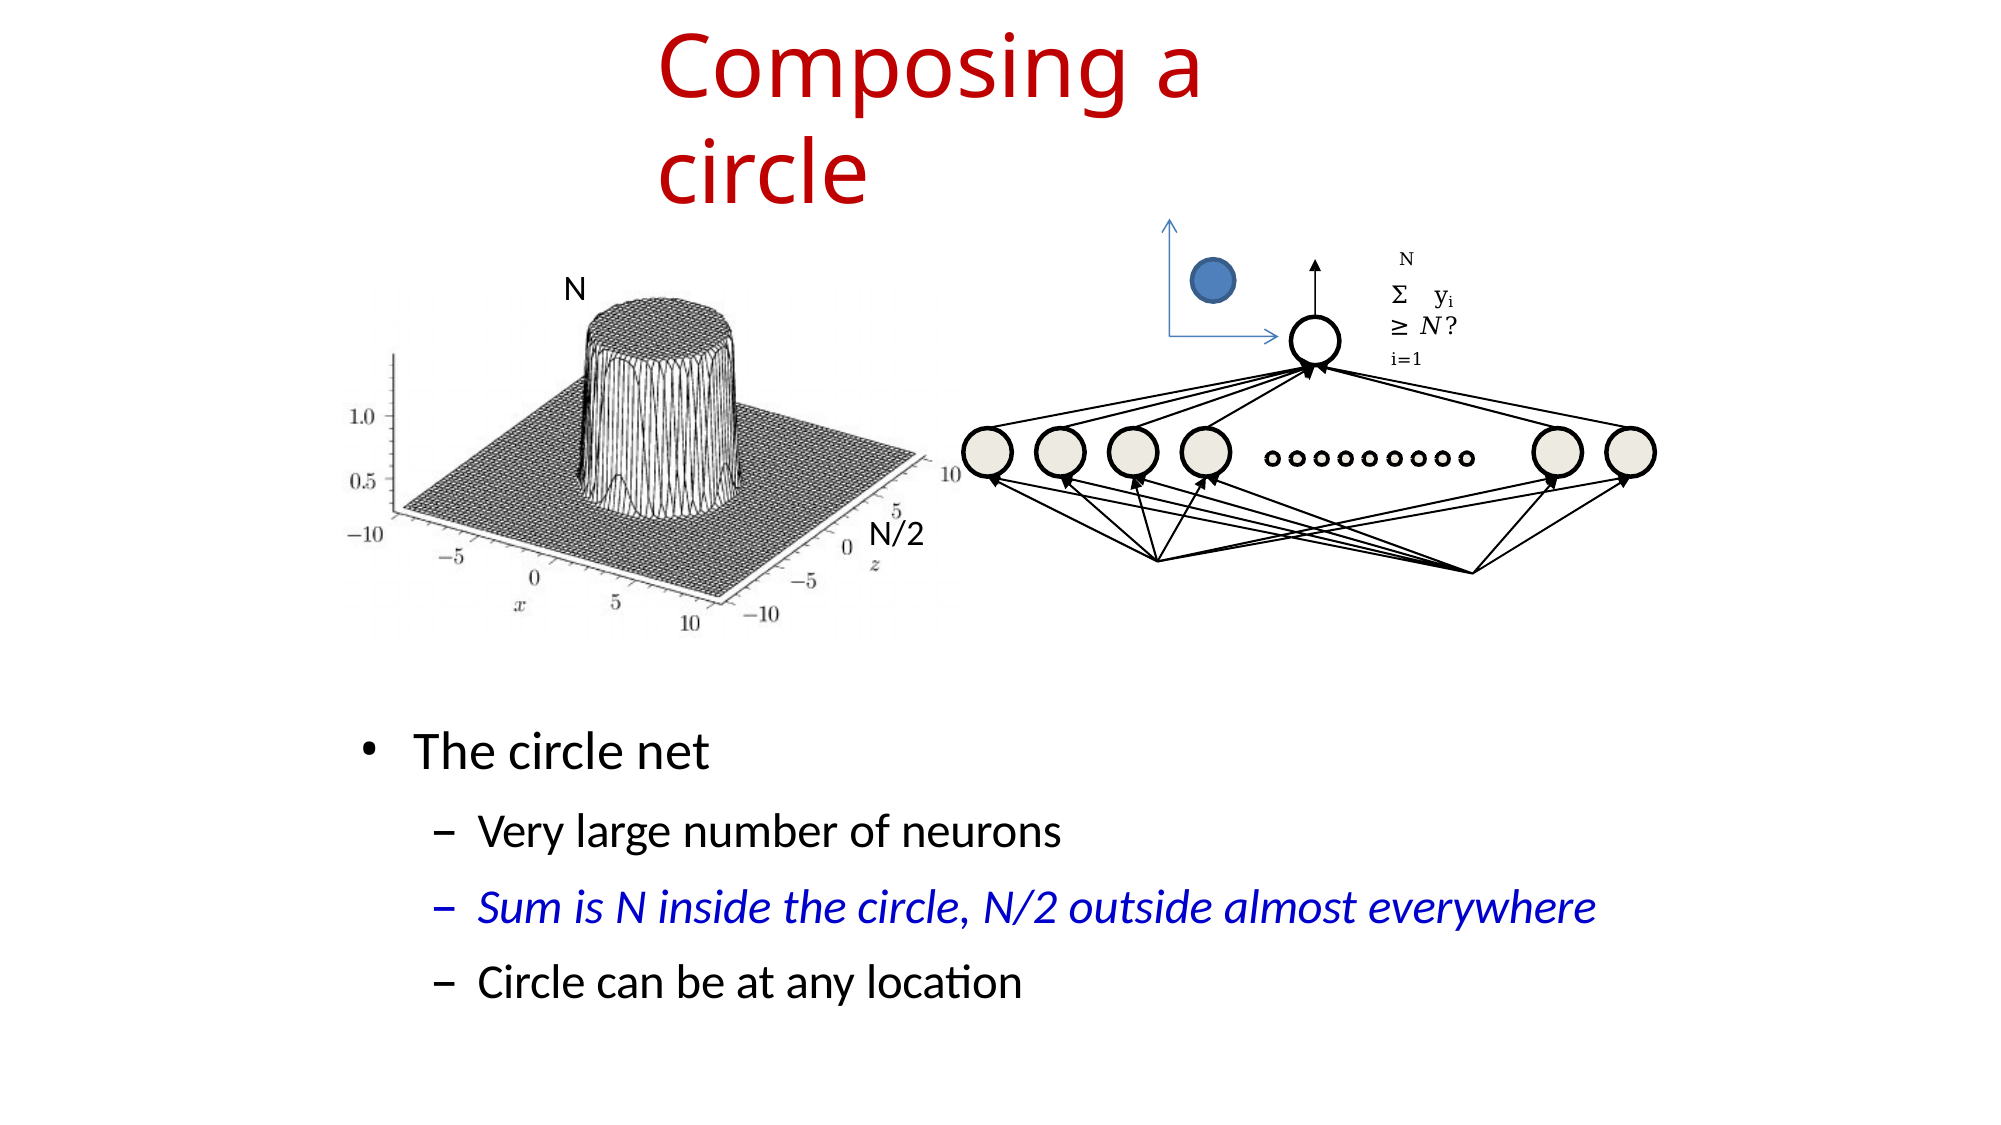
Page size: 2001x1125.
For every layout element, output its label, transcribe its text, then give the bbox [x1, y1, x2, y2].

text_box The circle net Very large number of neurons Sum is N inside the circle, N/2 outside almost everywhere Circle can be at any location [357, 692, 1600, 1009]
title Composing a circle [654, 7, 1346, 222]
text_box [342, 290, 1657, 638]
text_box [1161, 218, 1322, 345]
text_box N [561, 262, 589, 290]
text_box N Σ yi ≥ 𝑁? i=1 [1384, 239, 1513, 290]
